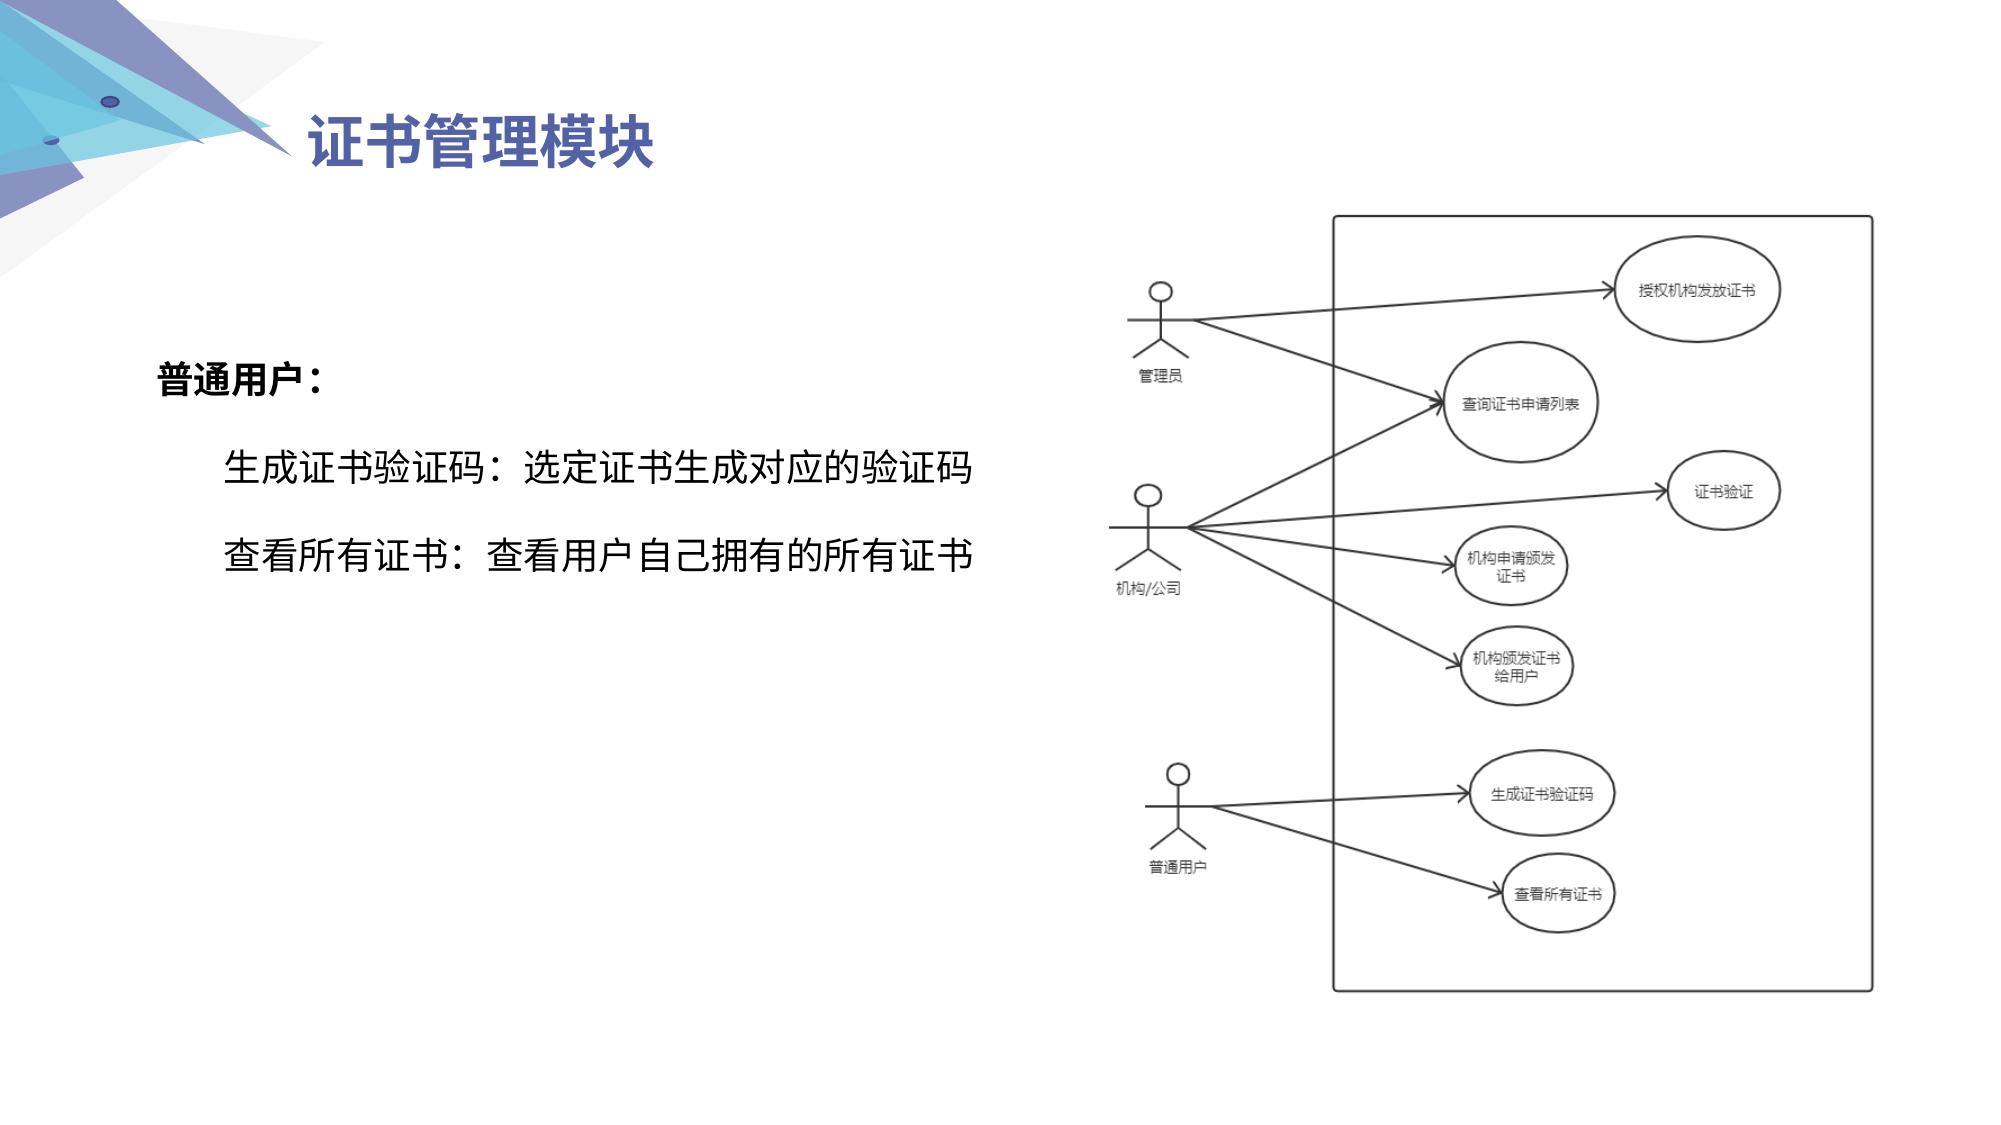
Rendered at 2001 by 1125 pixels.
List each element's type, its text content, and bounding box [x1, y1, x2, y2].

text_box 生成证书验证码：选定证书生成对应的验证码 [208, 436, 989, 497]
picture [1081, 188, 1900, 1019]
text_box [0, 0, 325, 280]
text_box 证书管理模块 [325, 97, 797, 183]
text_box 普通用户： [141, 348, 359, 408]
text_box 查看所有证书：查看用户自己拥有的所有证书 [208, 524, 989, 585]
